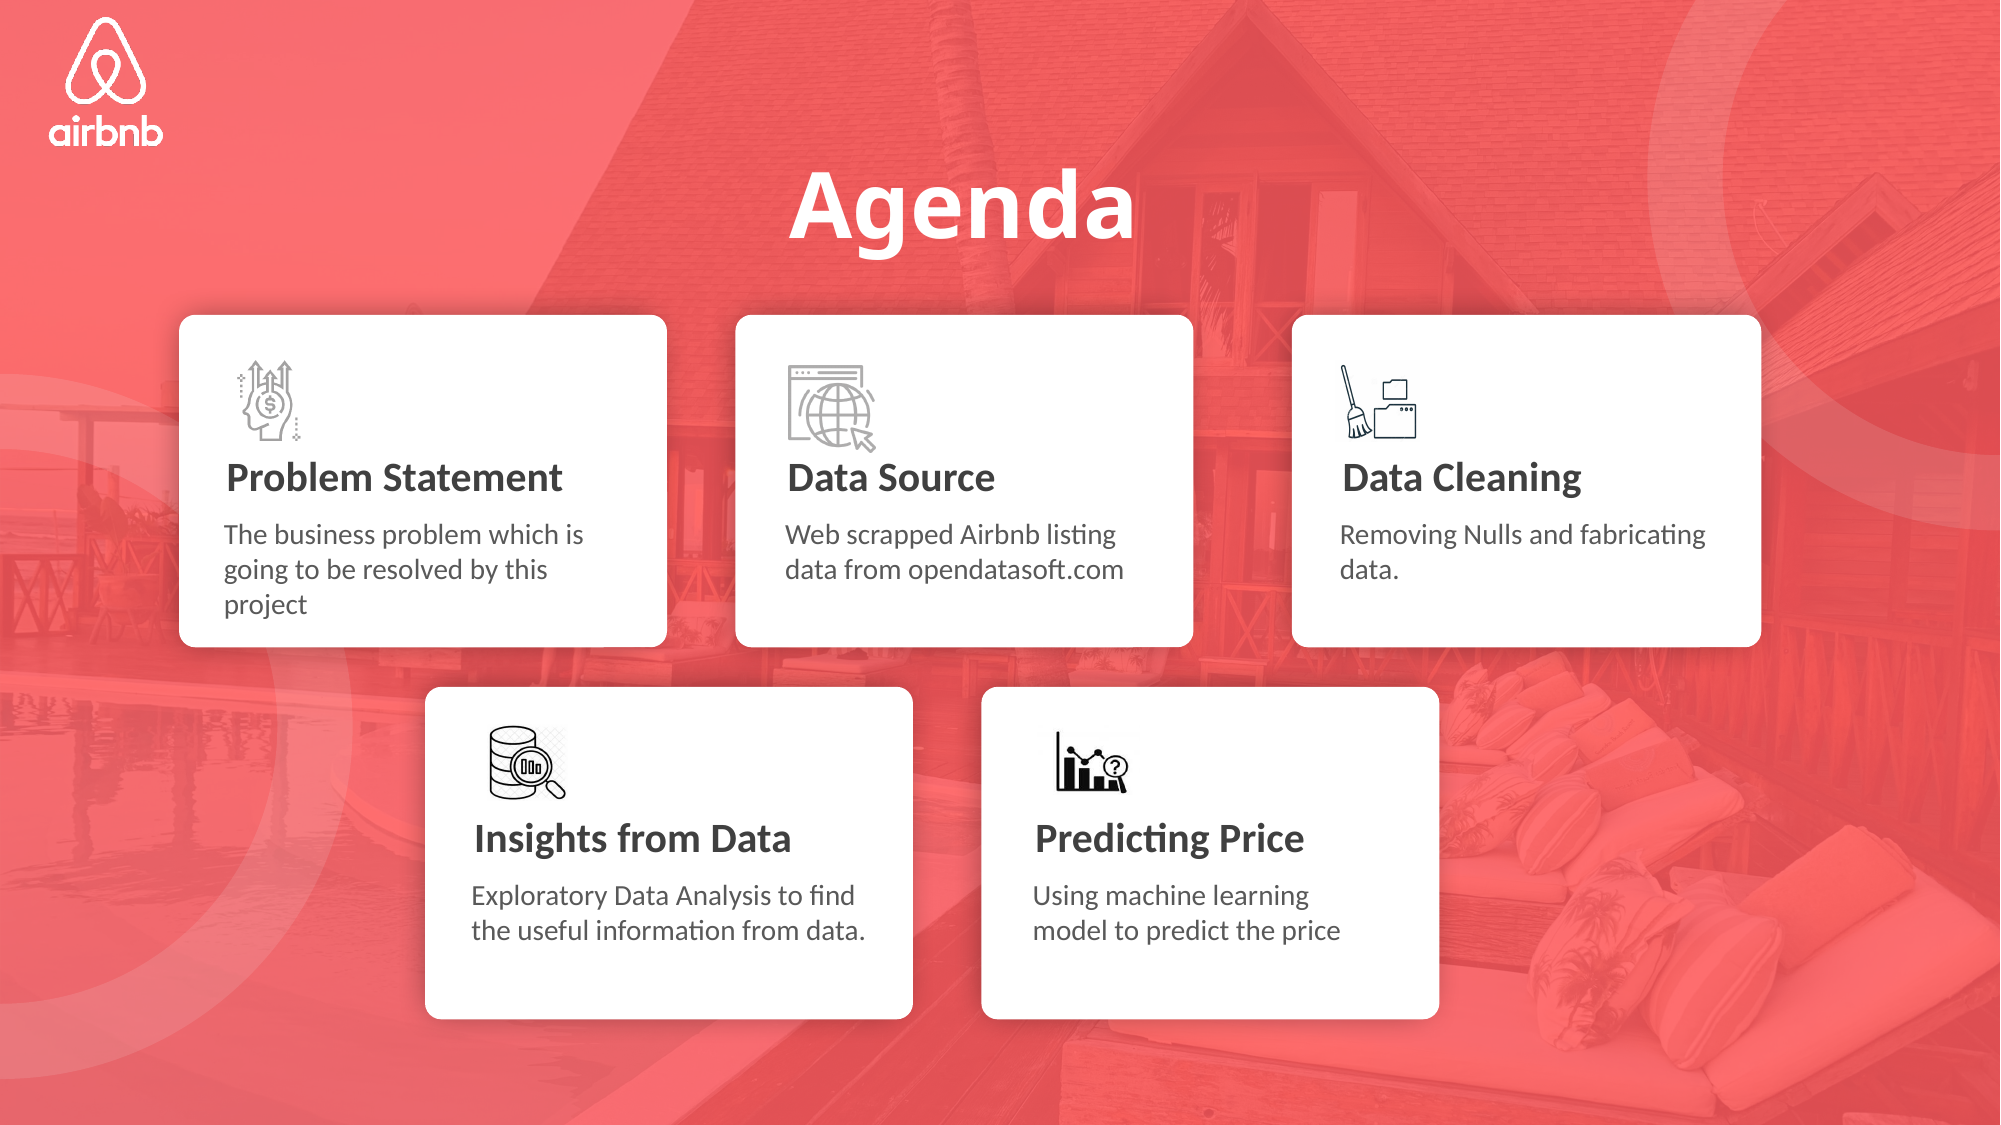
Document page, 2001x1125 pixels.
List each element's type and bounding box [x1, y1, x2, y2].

text_box [178, 314, 1762, 1020]
picture [0, 0, 2000, 1125]
text_box [209, 359, 1730, 629]
text_box [456, 803, 1373, 956]
